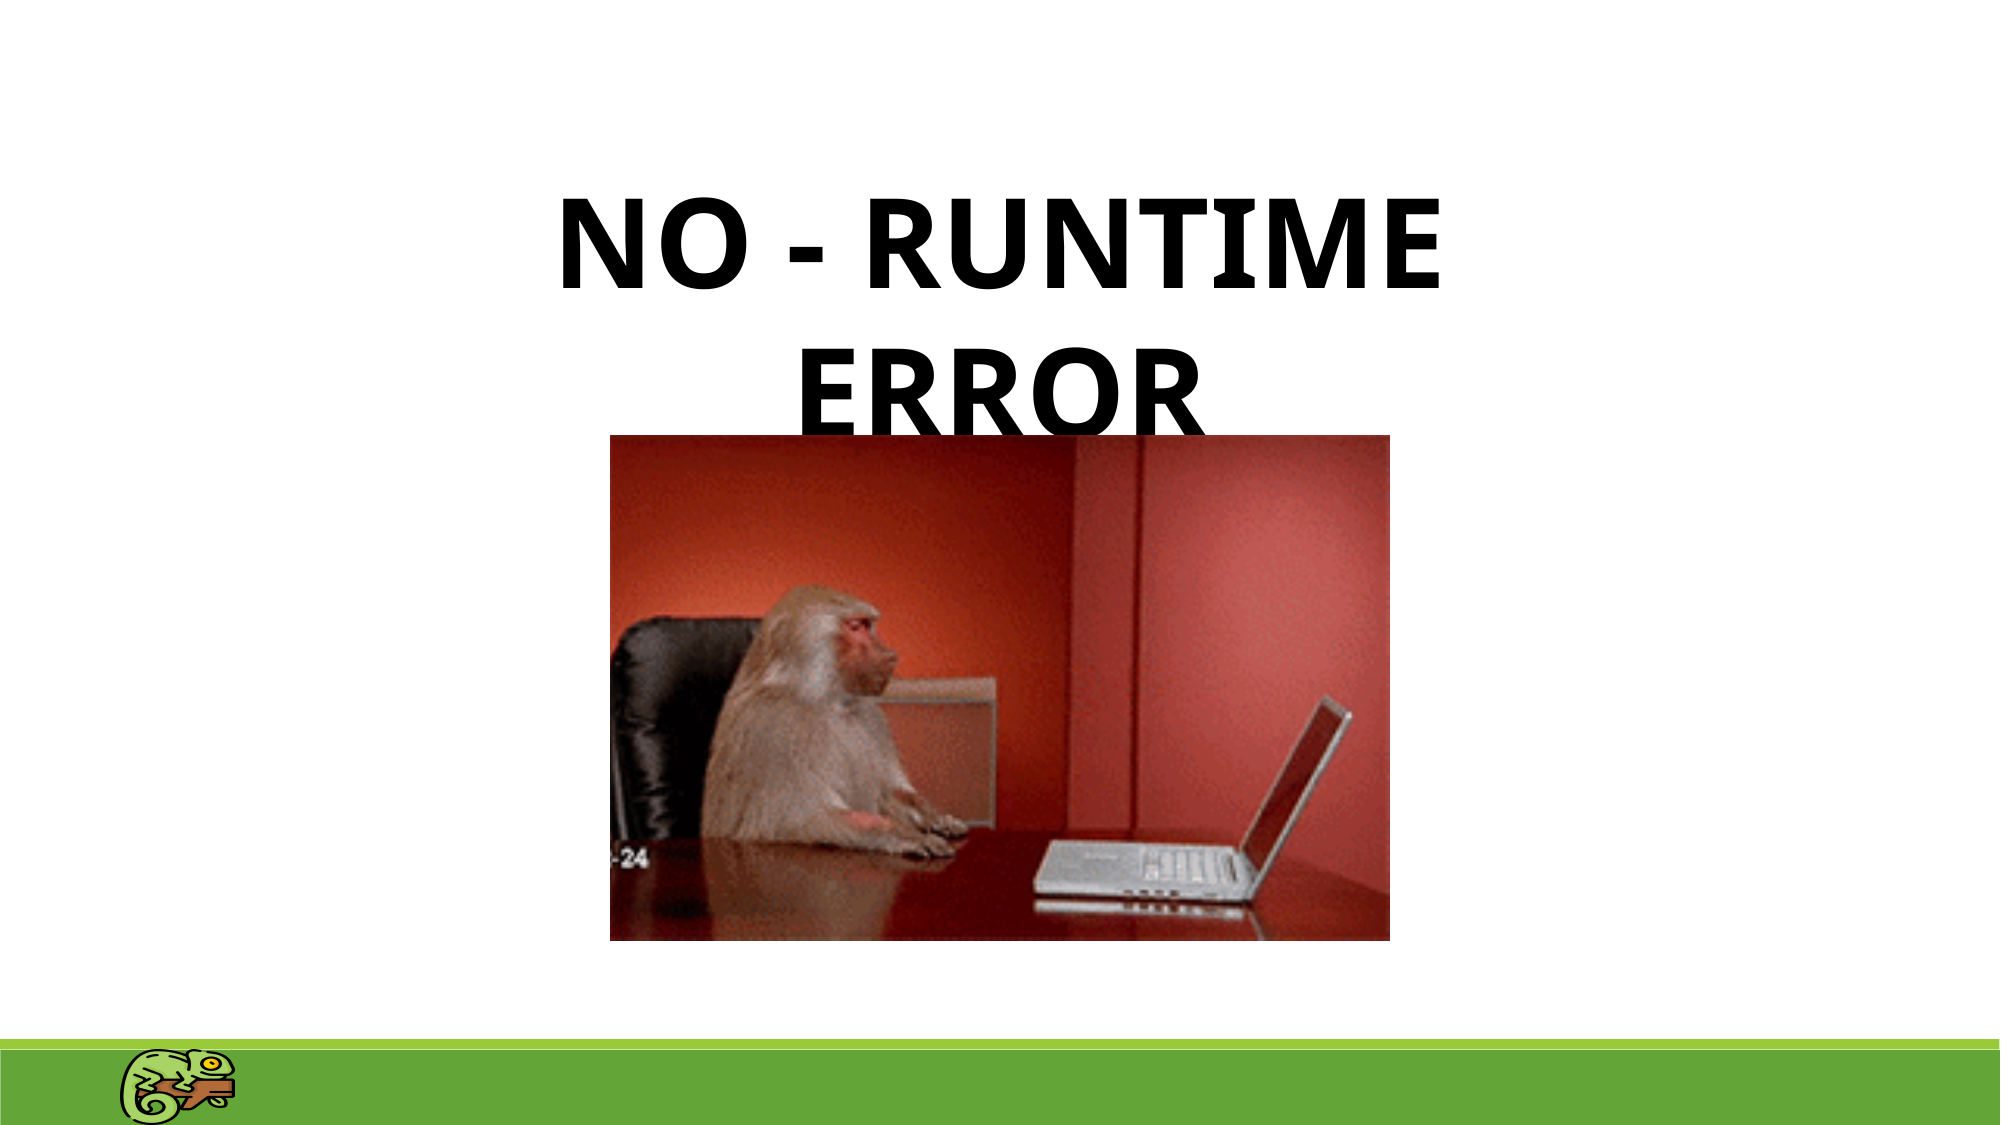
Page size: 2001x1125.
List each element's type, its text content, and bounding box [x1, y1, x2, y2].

text_box NO - RUNTIME ERROR [360, 156, 1640, 562]
picture [120, 1049, 235, 1125]
picture [610, 435, 1390, 941]
